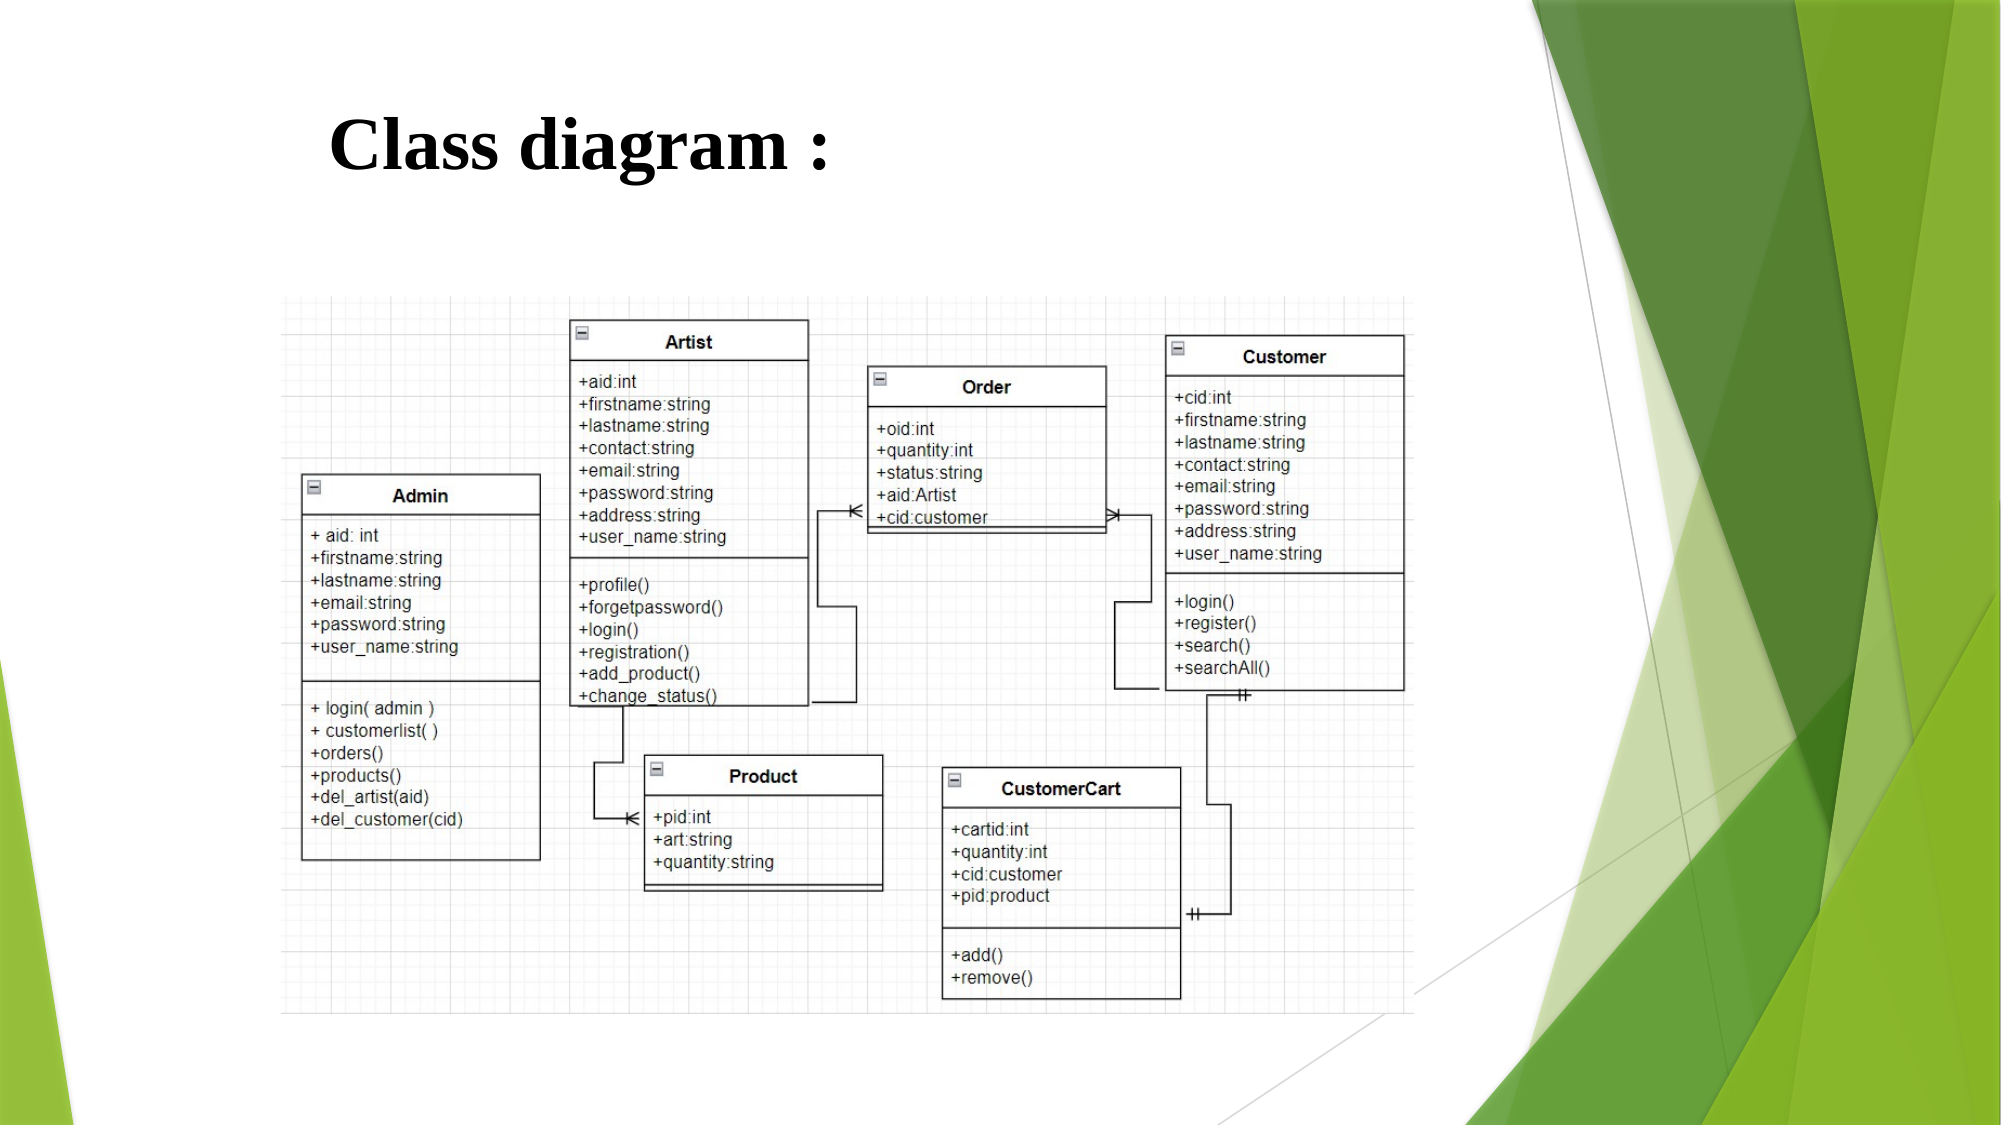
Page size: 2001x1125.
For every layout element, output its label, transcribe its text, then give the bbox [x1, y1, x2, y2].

title Class diagram : [281, 86, 881, 212]
picture [280, 296, 1414, 1014]
